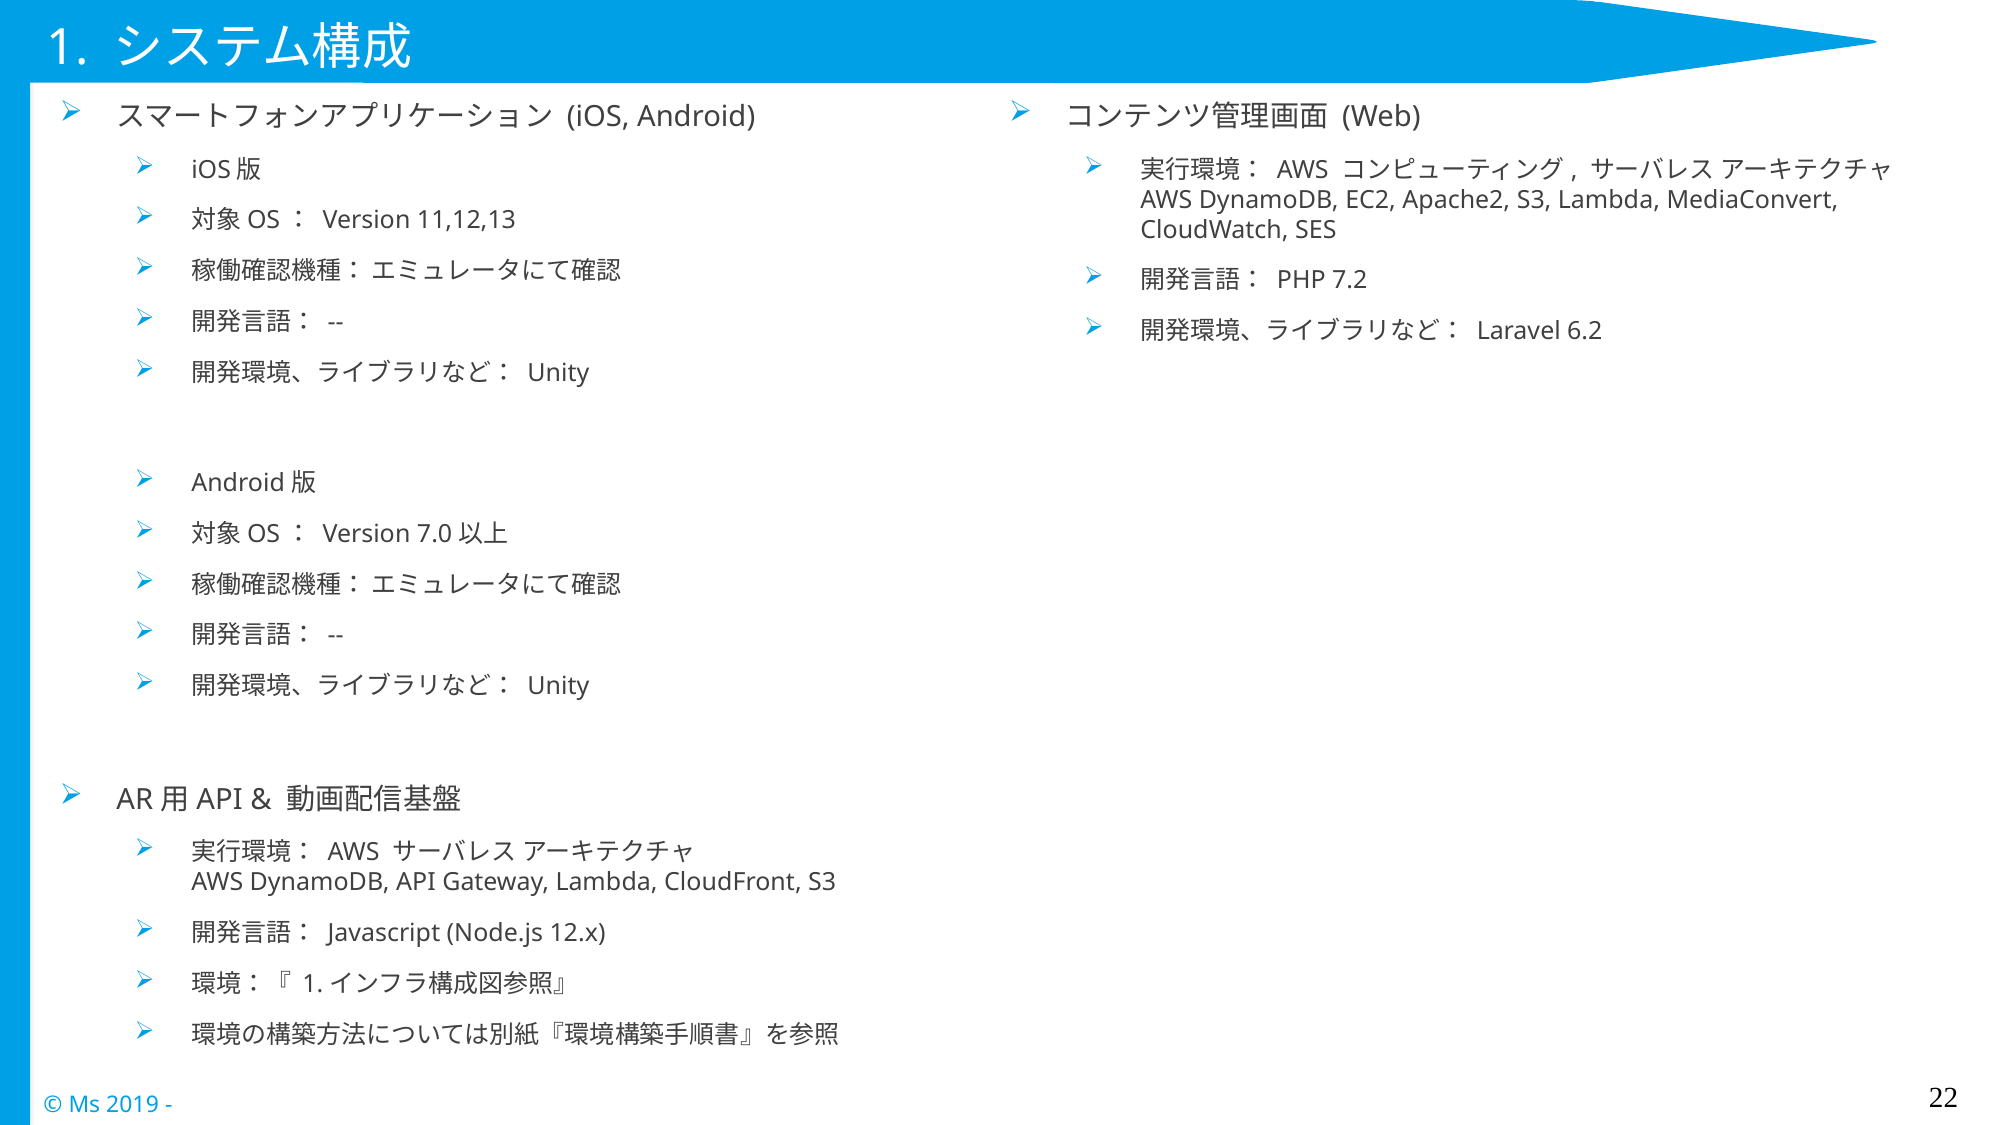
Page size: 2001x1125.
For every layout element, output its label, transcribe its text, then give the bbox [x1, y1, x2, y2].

slide_number 22 [1845, 1070, 1974, 1114]
title 1. システム構成 [31, 6, 1581, 77]
list スマートフォンアプリケーション (iOS, Android) iOS版 対象OS： Version 11,12,13 稼働確認機種： エミュレータにて確認 開発言語： -- 開発環境、ライブラリなど： Unity Android版 対象OS： Version 7.0以上 稼働確認機種： エミュレータにて確認 開発言語： -- 開発環境、ライブラリなど： Unity AR用API & 動画配信基盤 実行環境： AWS サーバレス アーキテクチャ AWS DynamoDB, API Gateway, Lambda, CloudFront, S3 開発言語： Javascript (Node.js 12.x) 環境：『 1.インフラ構成図参照』 環境の構築方法については別紙『環境構築手順書』を参照 コンテンツ管理画面 (Web) 実行環境： AWS コンピューティング, サーバレス アーキテクチャ AWS DynamoDB, EC2, Apache2, S3, Lambda, MediaConvert, CloudWatch, SES 開発言語： PHP 7.2 開発環境、ライブラリなど： Laravel 6.2 [45, 90, 1974, 1083]
